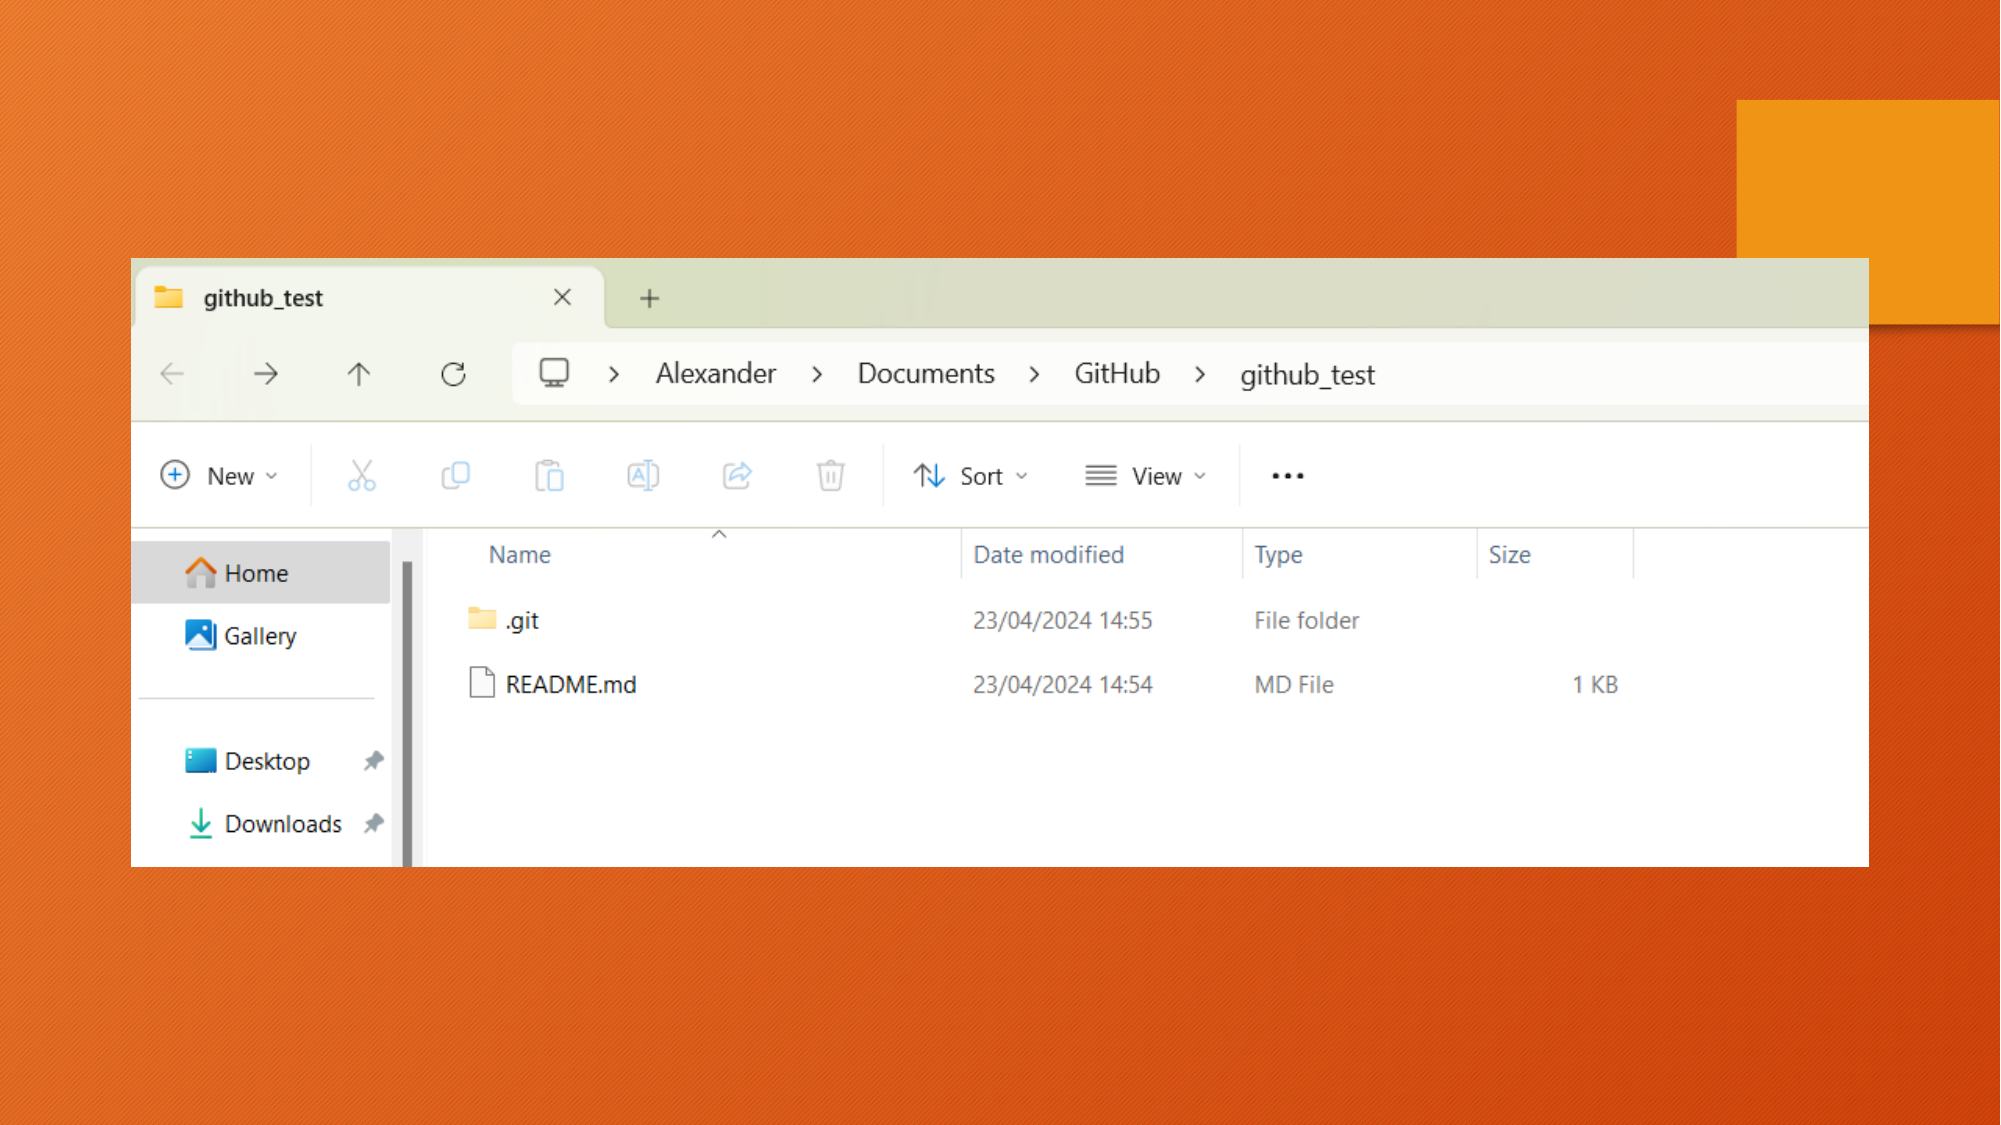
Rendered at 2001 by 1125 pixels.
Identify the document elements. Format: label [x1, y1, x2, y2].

picture [130, 258, 2000, 867]
